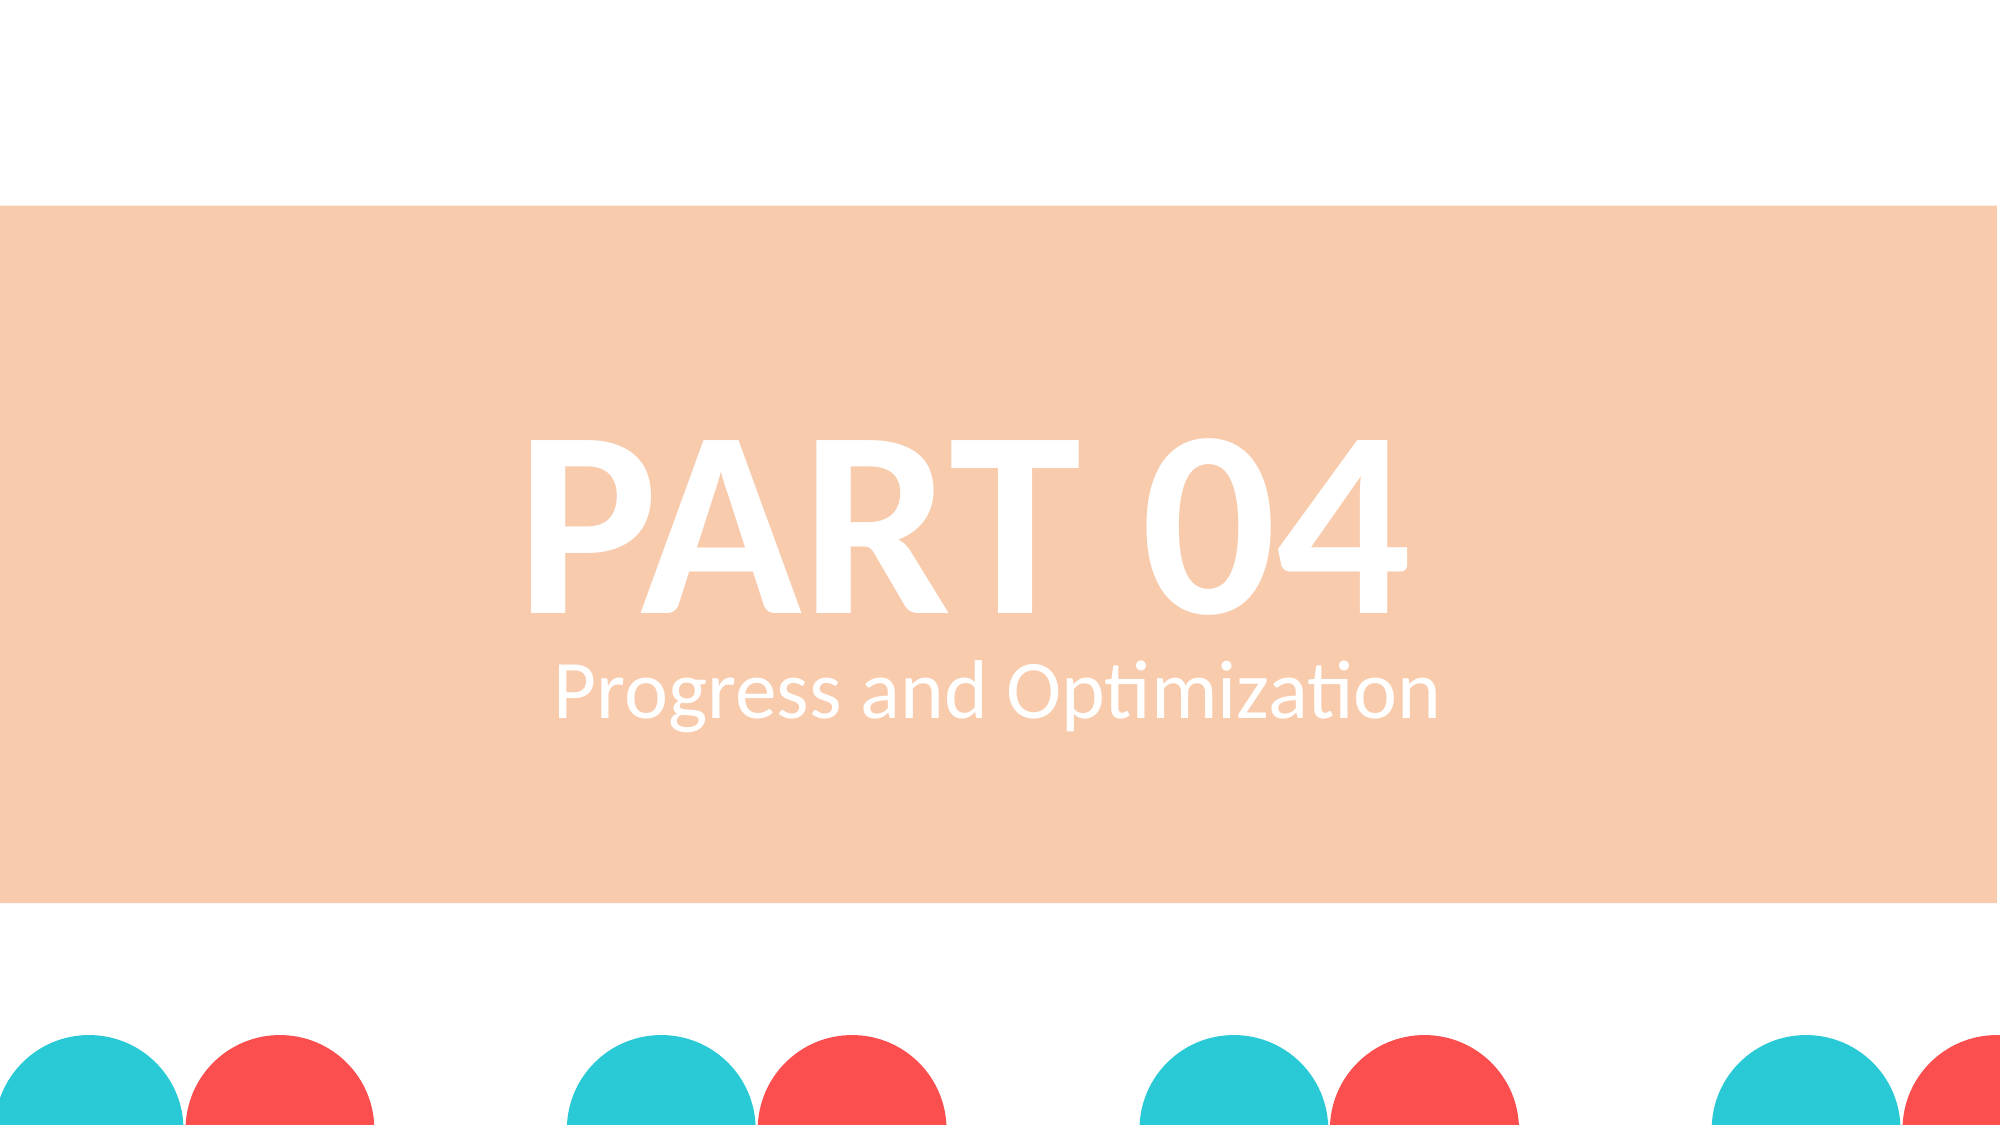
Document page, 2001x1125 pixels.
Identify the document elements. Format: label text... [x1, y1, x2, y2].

text_box Progress and Optimization [519, 628, 1476, 743]
text_box PART 04 [502, 339, 1709, 675]
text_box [0, 1035, 2000, 1125]
text_box [0, 205, 1997, 904]
